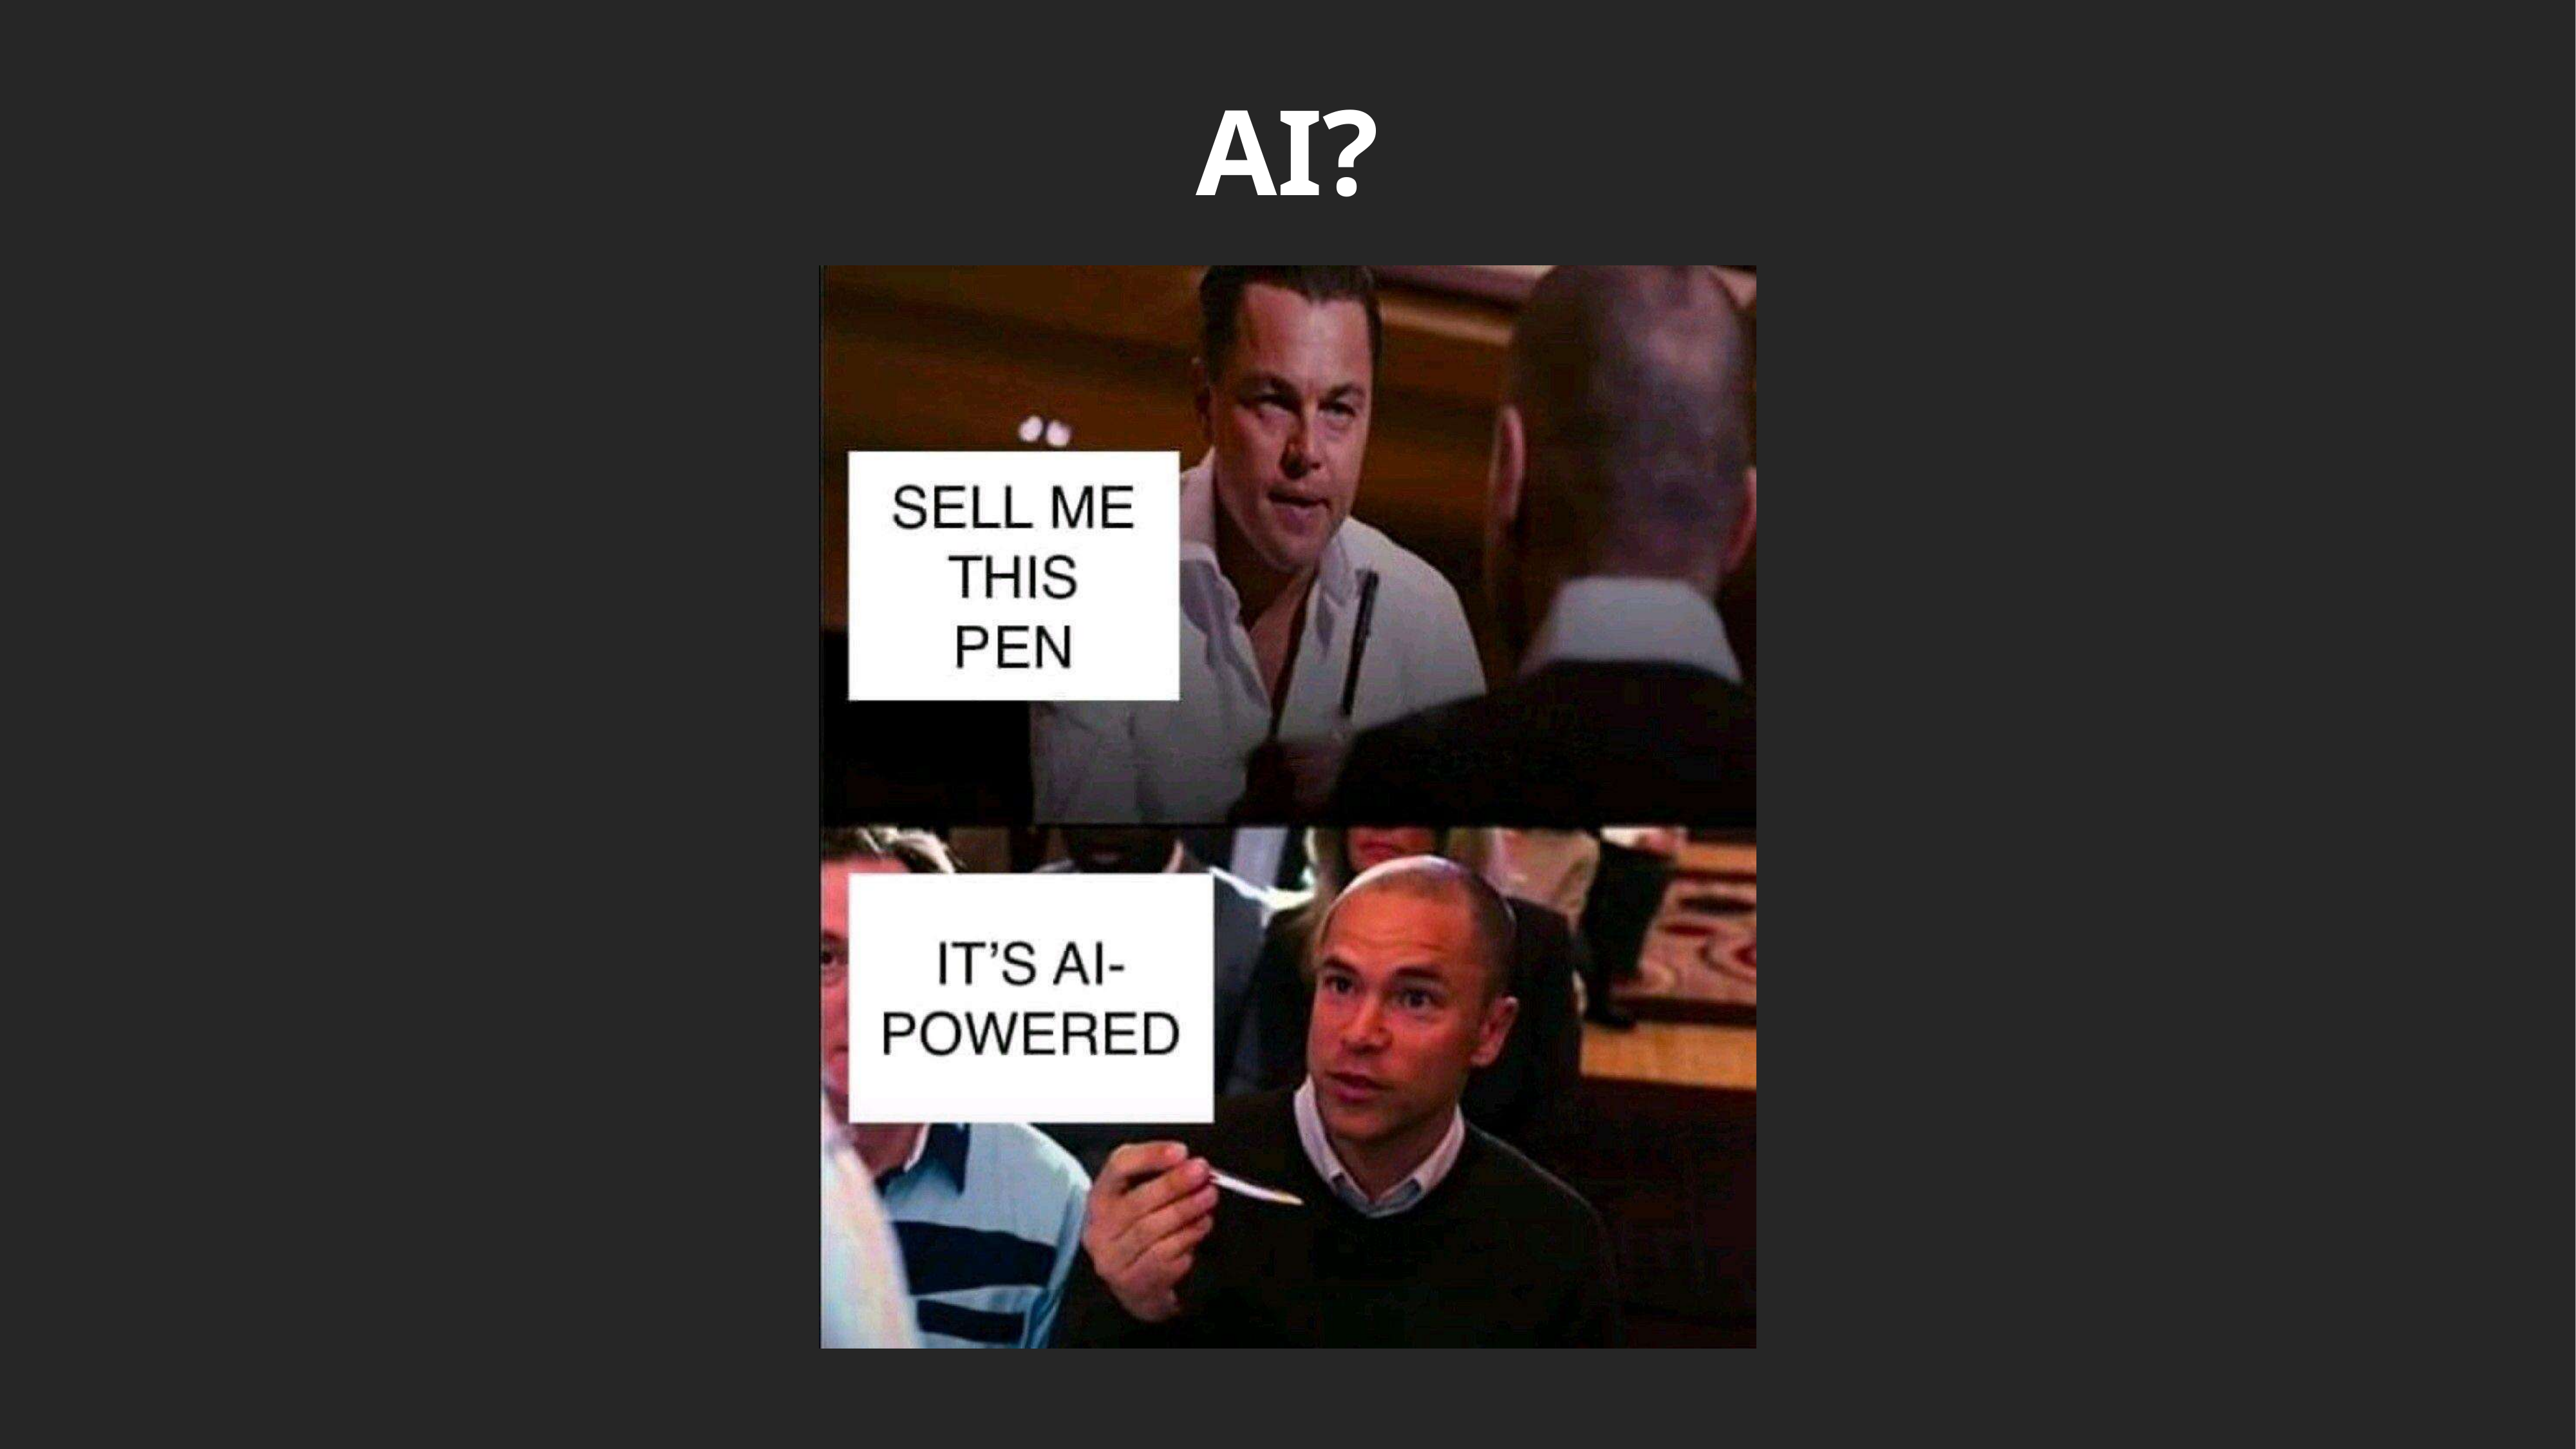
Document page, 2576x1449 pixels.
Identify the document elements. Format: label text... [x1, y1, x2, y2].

title AI? [129, 72, 2447, 314]
picture [819, 265, 1756, 1349]
